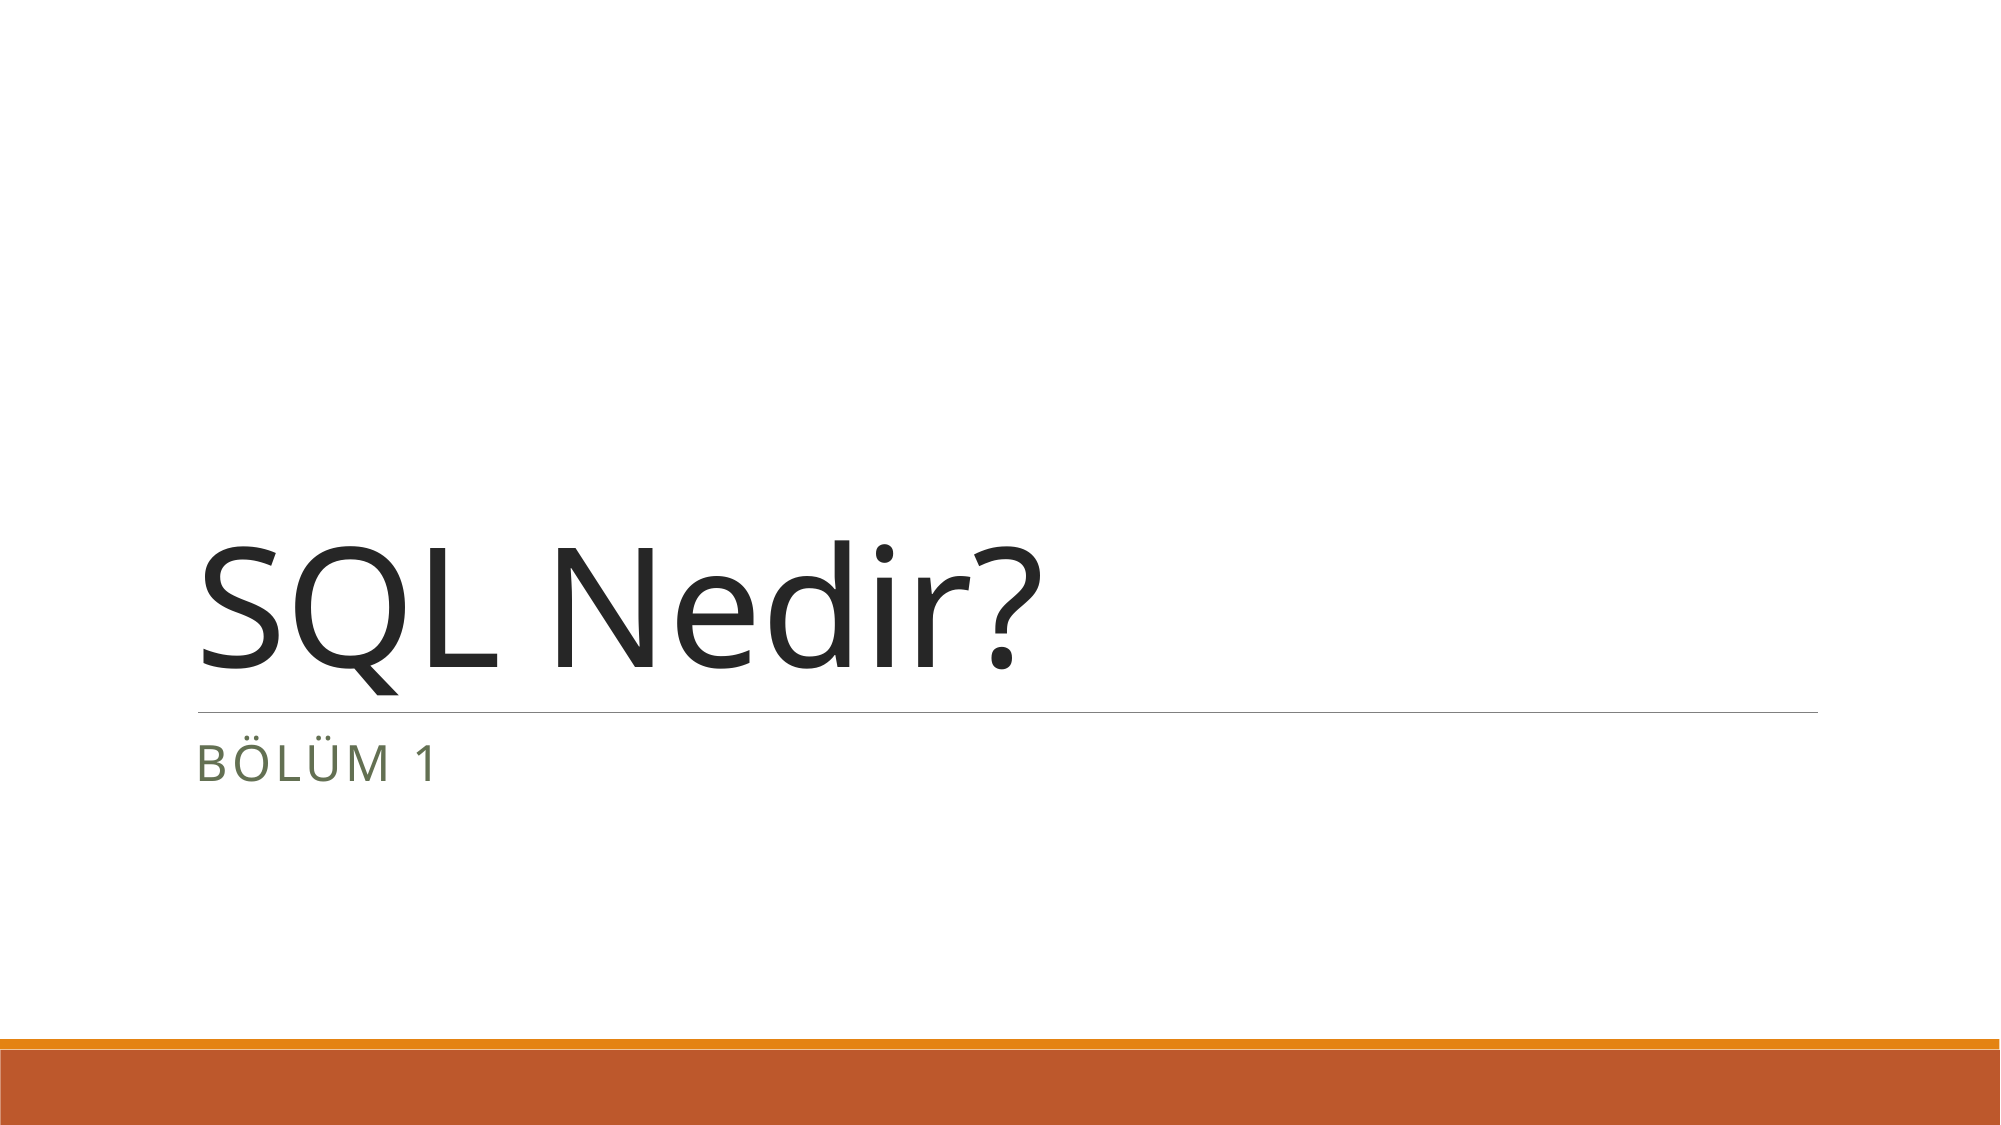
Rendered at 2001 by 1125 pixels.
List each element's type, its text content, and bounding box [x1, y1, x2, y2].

subtitle Bölüm 1 [180, 730, 1831, 919]
title SQL Nedir? [180, 124, 1830, 710]
